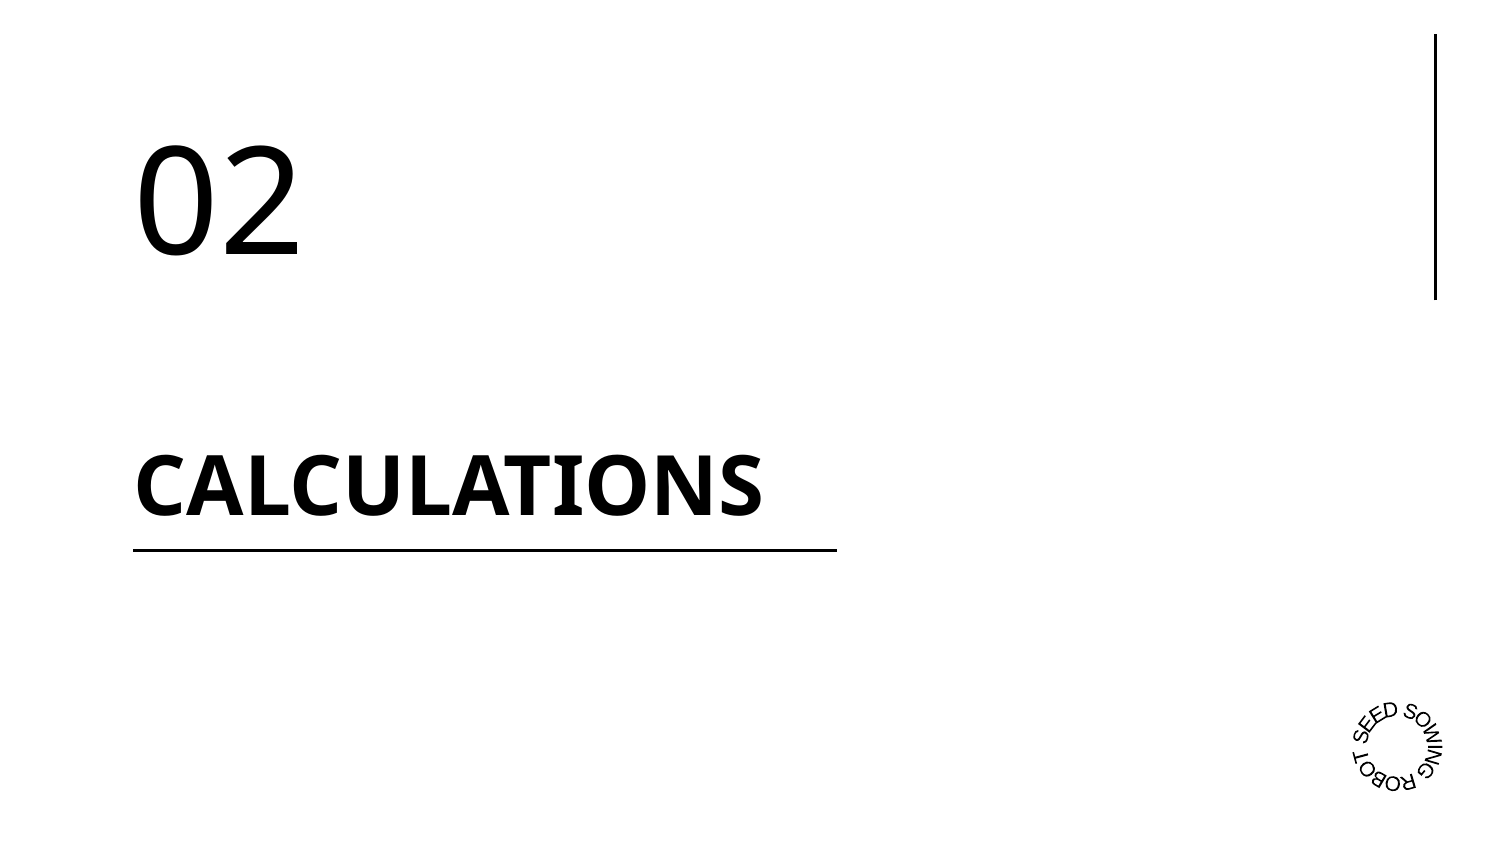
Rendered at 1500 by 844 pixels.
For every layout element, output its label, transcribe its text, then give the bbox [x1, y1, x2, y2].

list 02 [118, 117, 827, 266]
title CALCULATIONS [118, 300, 838, 541]
